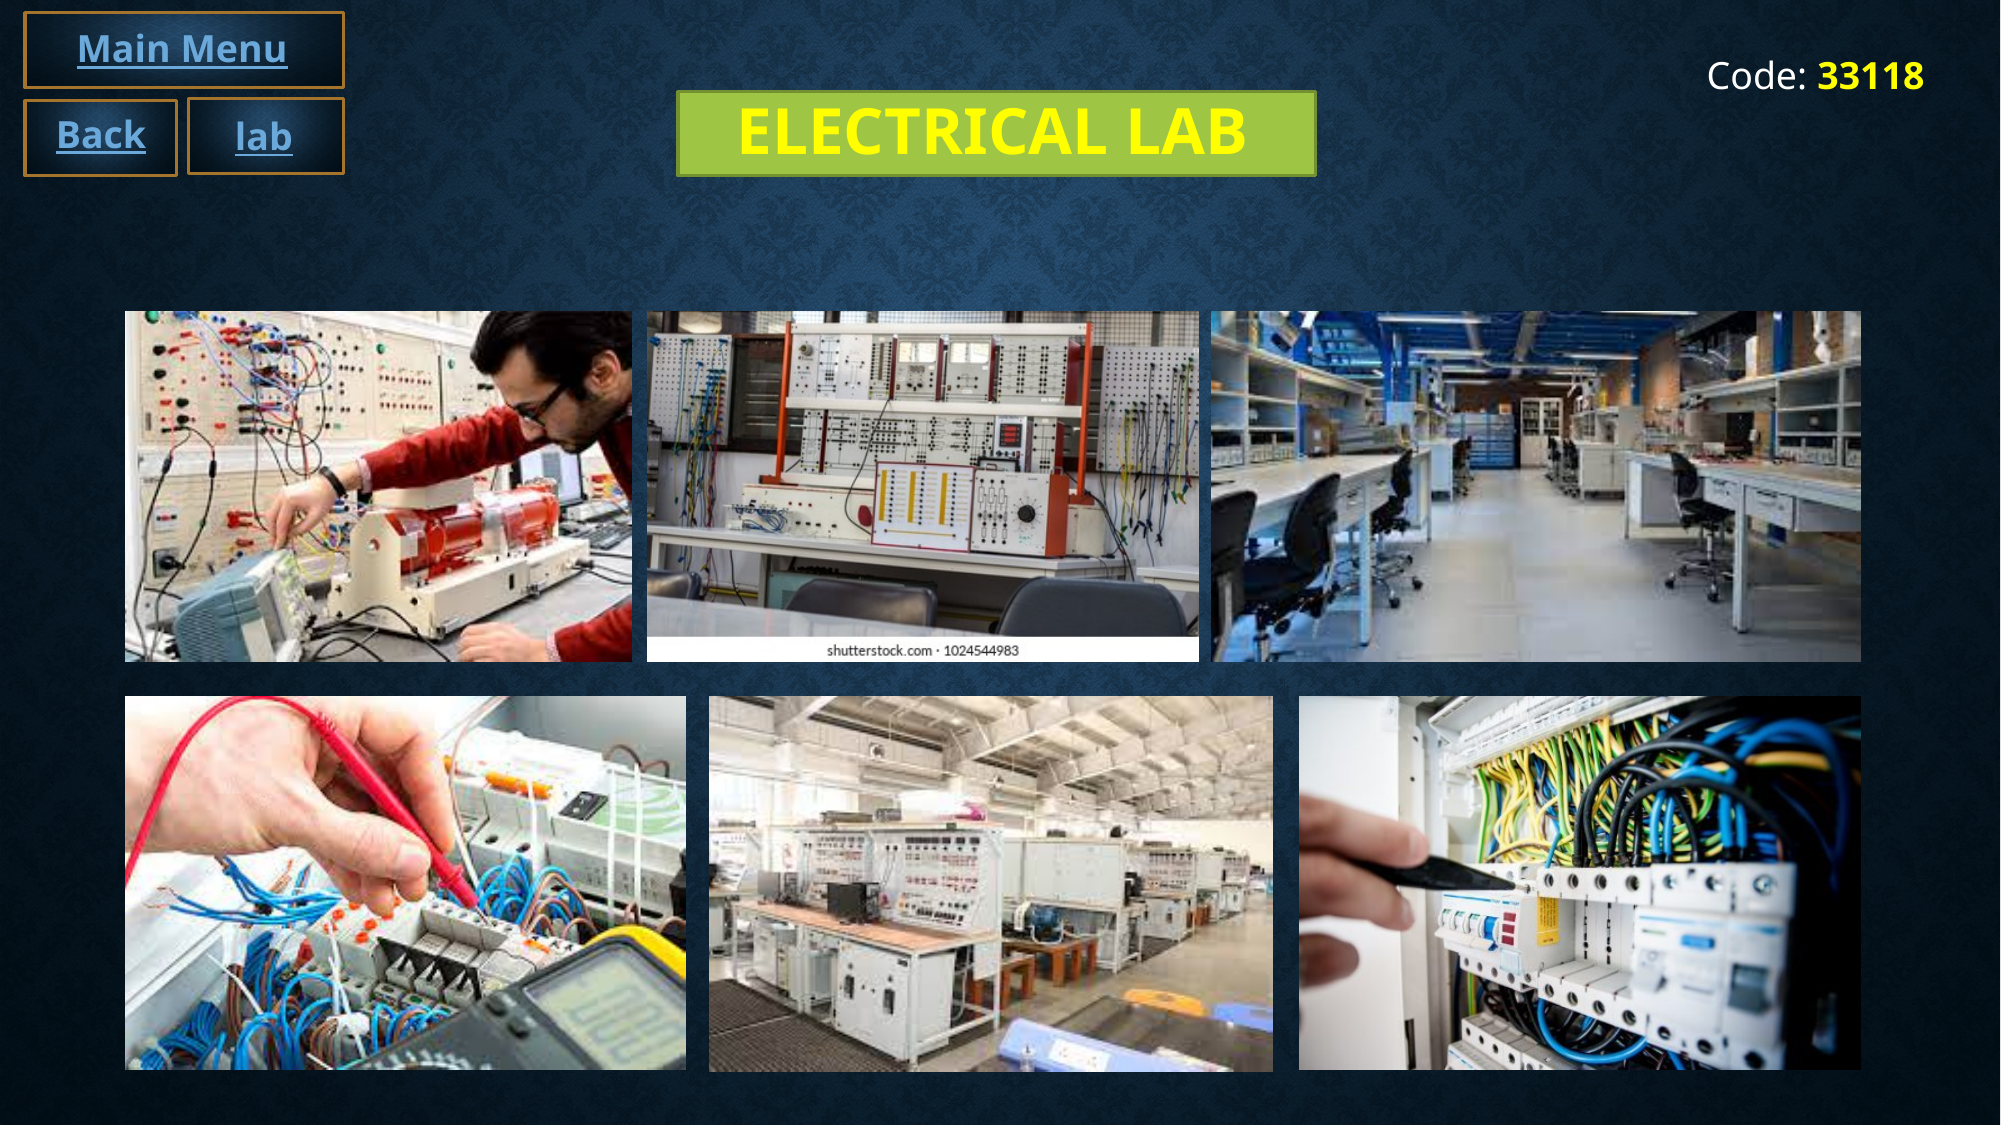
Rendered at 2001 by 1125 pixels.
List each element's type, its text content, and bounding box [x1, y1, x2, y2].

title Electrical Lab [601, 91, 1383, 176]
text_box Back [25, 103, 177, 169]
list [125, 310, 632, 662]
picture [125, 695, 687, 1070]
text_box [23, 11, 345, 89]
text_box [1033, 284, 1872, 962]
picture [1298, 695, 1861, 1071]
text_box Code: 33118 [1691, 44, 1941, 105]
text_box Main Menu [23, 18, 342, 84]
text_box lab [187, 105, 340, 172]
text_box [187, 97, 345, 175]
picture [647, 310, 1199, 662]
picture [1210, 310, 1861, 662]
picture [709, 696, 1273, 1072]
text_box [23, 99, 178, 177]
